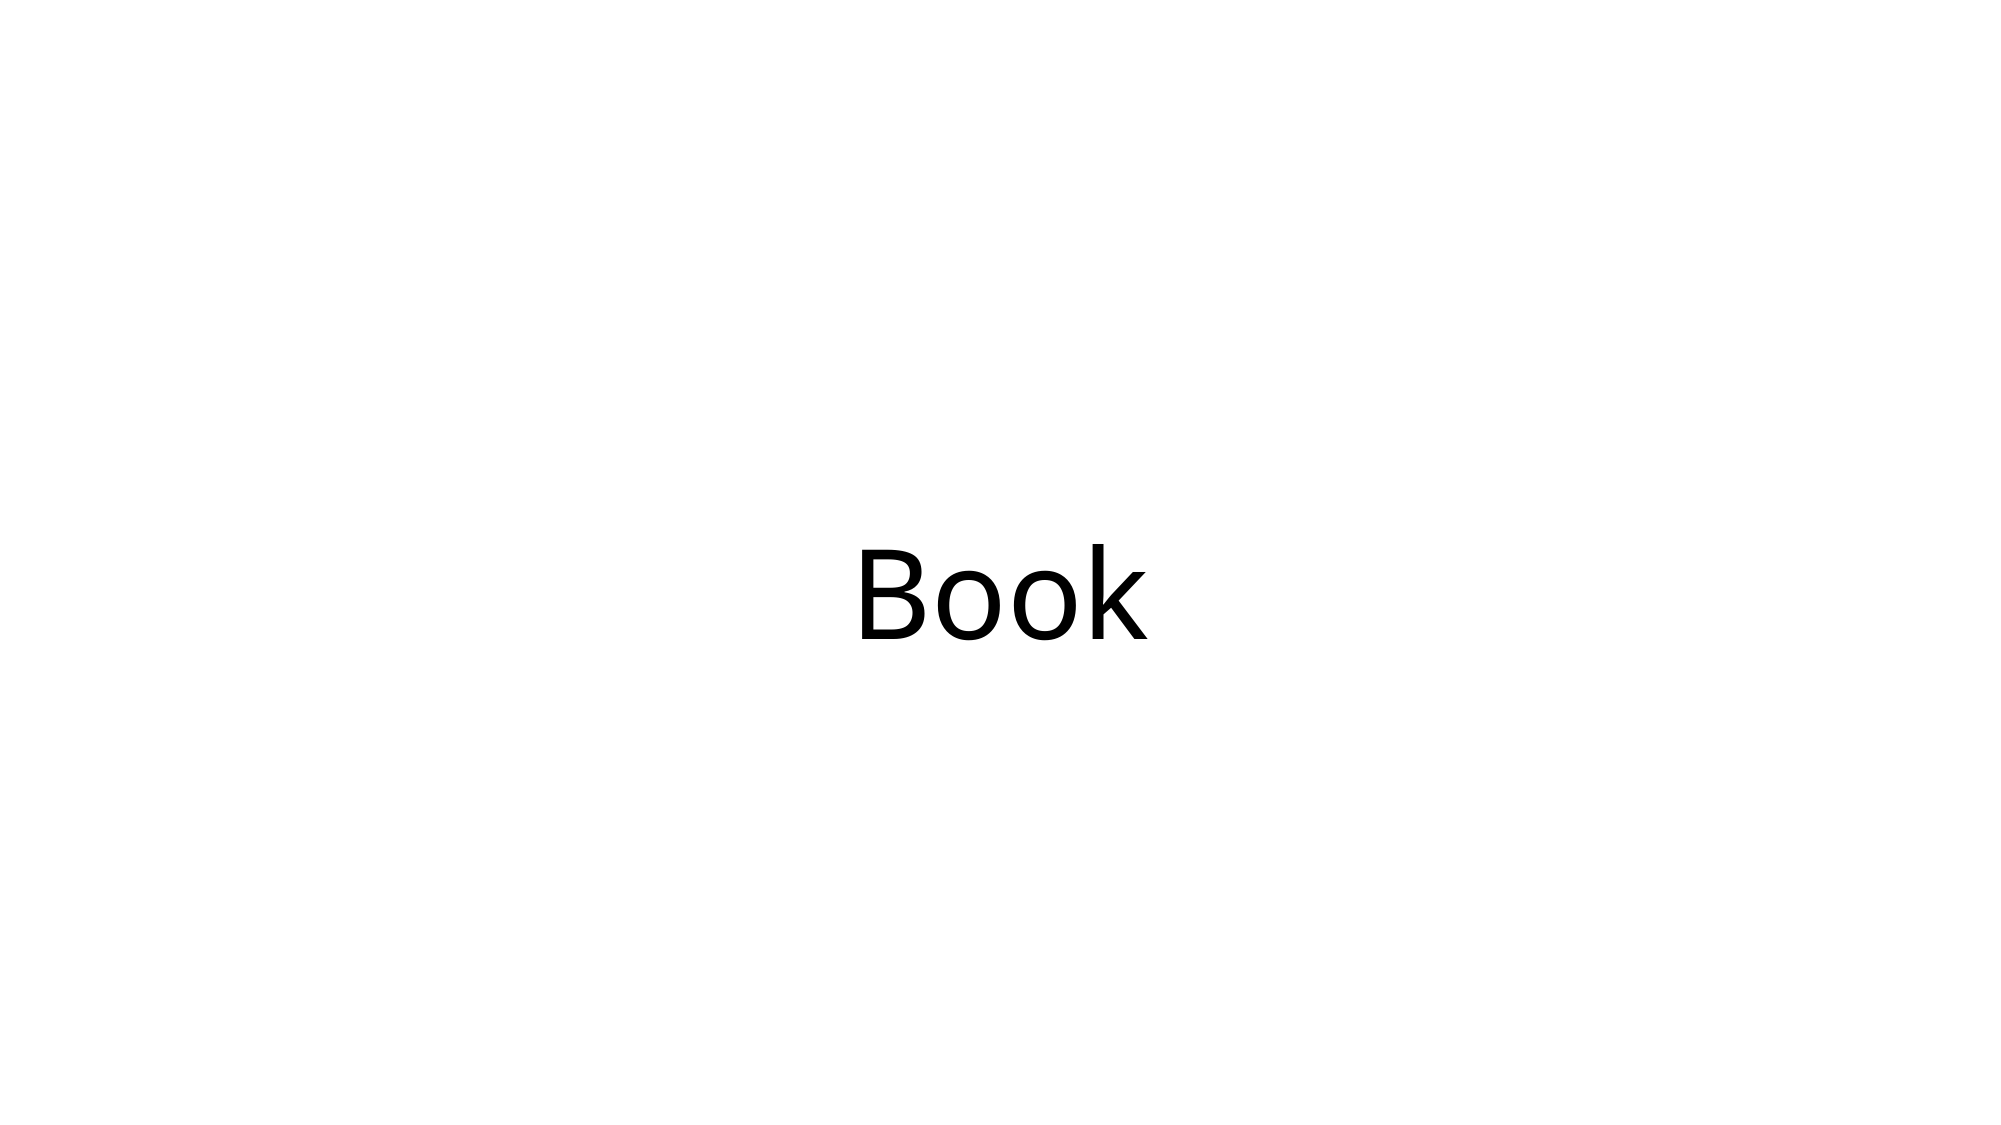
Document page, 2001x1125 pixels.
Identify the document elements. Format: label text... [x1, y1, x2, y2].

title Book [249, 184, 1750, 674]
